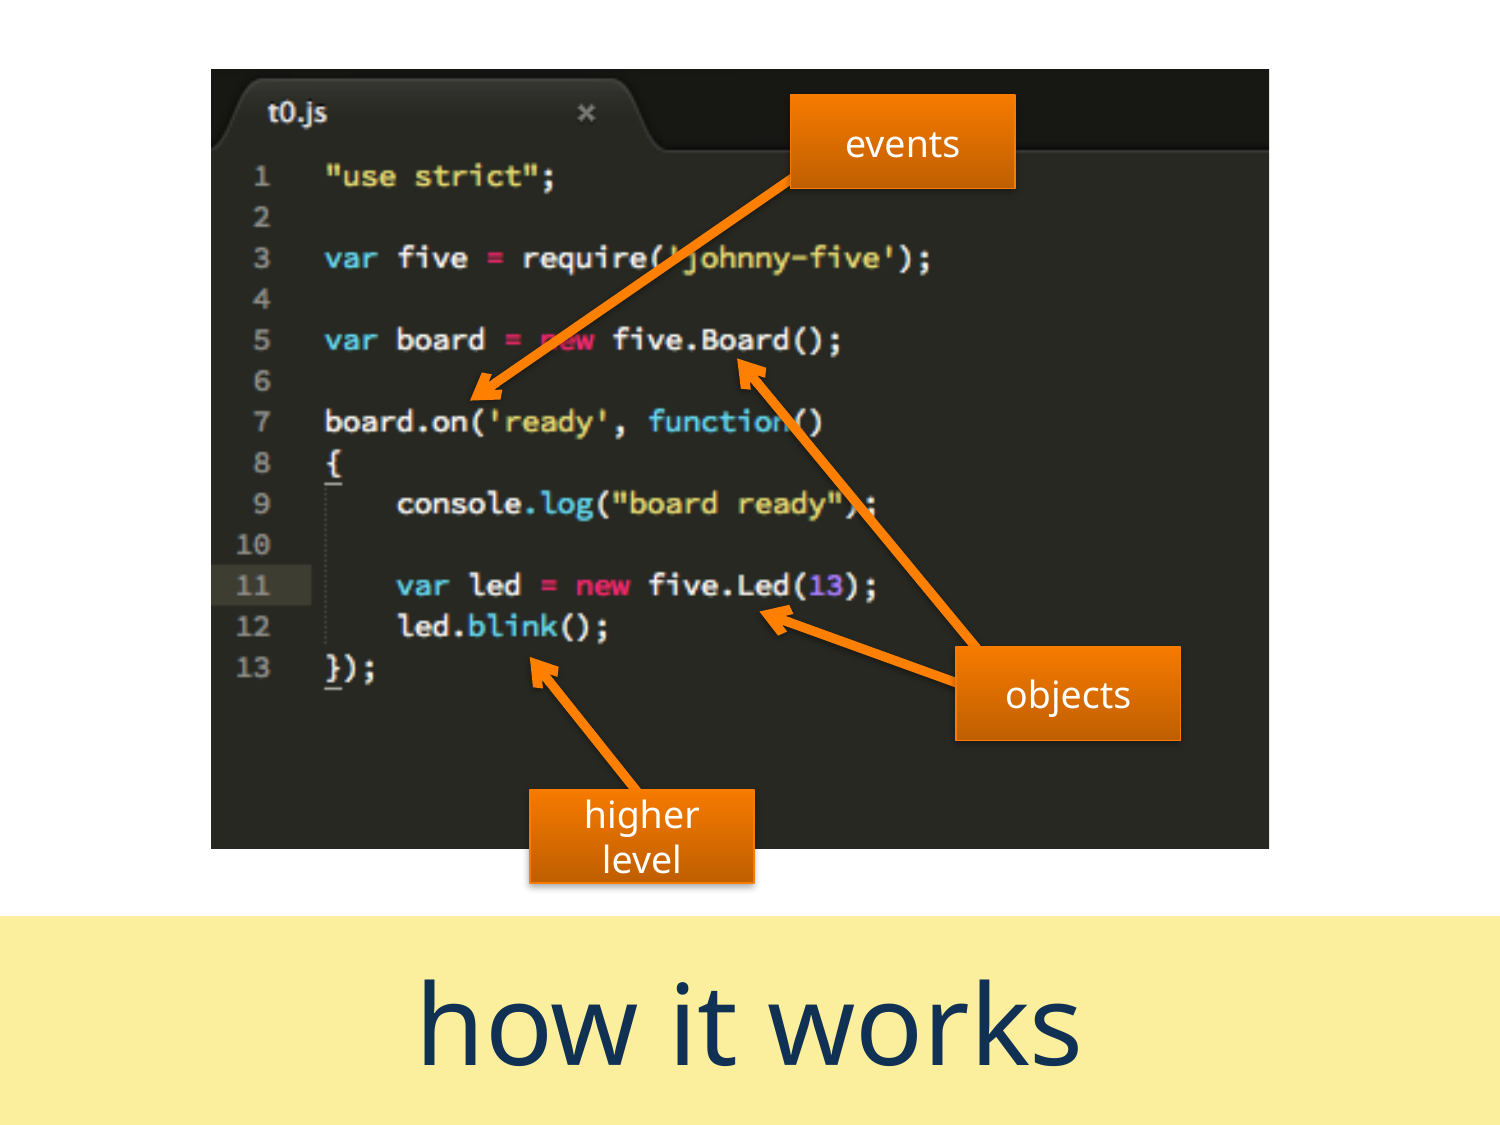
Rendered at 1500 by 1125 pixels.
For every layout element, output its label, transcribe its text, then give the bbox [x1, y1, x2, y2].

list how it works [0, 916, 1500, 1125]
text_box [469, 162, 815, 401]
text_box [736, 358, 989, 684]
picture [210, 69, 1270, 849]
text_box higher level [529, 857, 755, 884]
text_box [529, 656, 643, 798]
